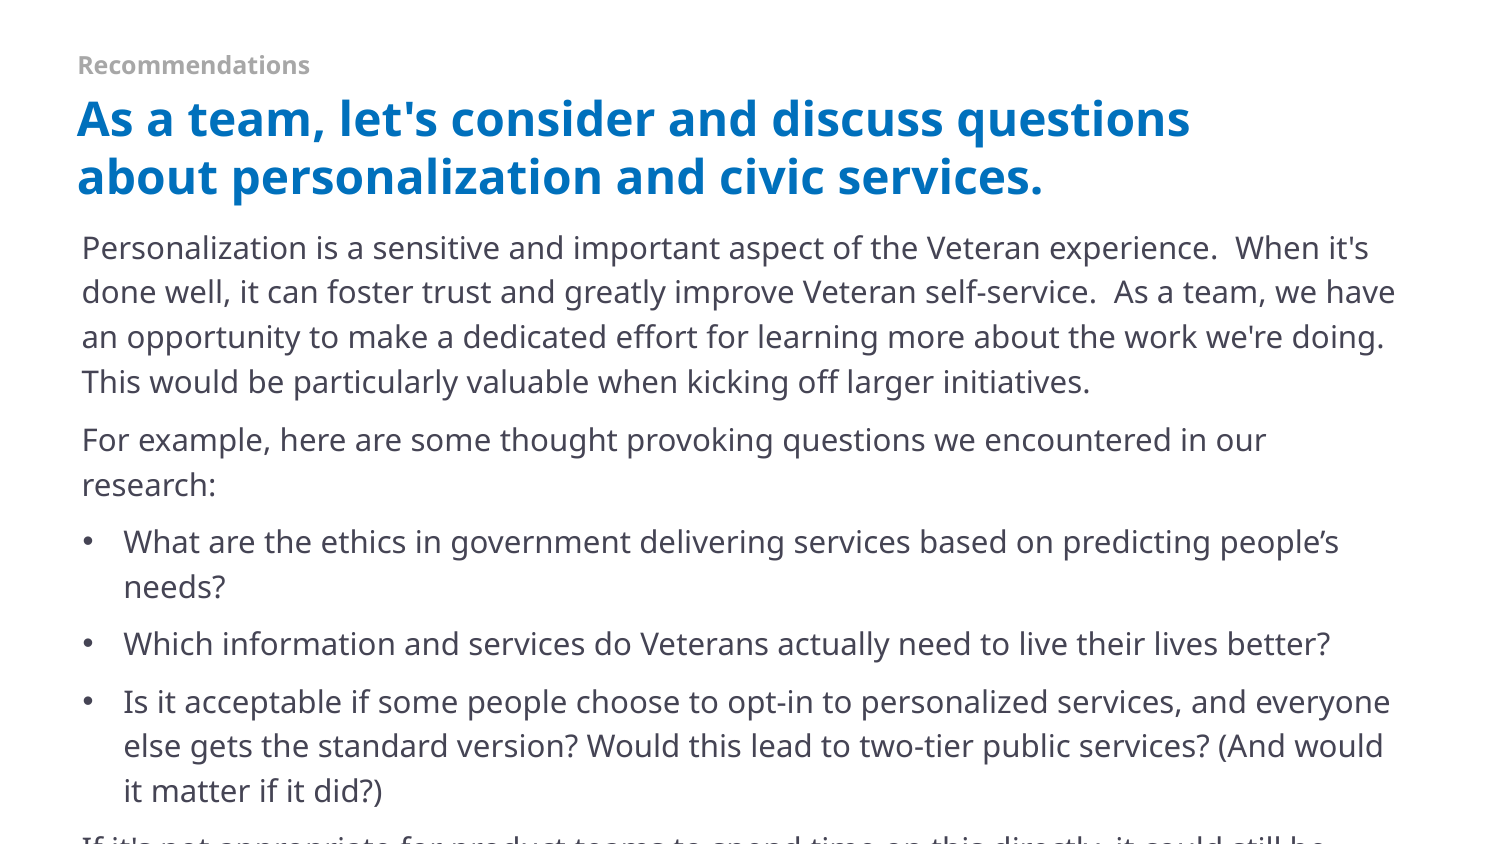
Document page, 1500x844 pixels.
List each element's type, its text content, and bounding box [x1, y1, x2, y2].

subtitle Recommendations [71, 39, 913, 84]
text_box Personalization is a sensitive and important aspect of the Veteran experience. When it's done well, it can foster trust and greatly improve Veteran self-service. As a team, we have an opportunity to make a dedicated effort for learning more about the work we're doing. This would be particularly valuable when kicking off larger initiatives. For example, here are some thought provoking questions we encountered in our research: What are the ethics in government delivering services based on predicting people’s needs? Which information and services do Veterans actually need to live their lives better? Is it acceptable if some people choose to opt-in to personalized services, and everyone else gets the standard version? Would this lead to two-tier public services? (And would it matter if it did?) If it's not appropriate for product teams to spend time on this directly, it could still be beneficial for teams to hear how OCTO considers these types of questions as they establish business objectives. [76, 214, 1413, 824]
title As a team, let's consider and discuss questions about personalization and civic services. [71, 83, 1395, 208]
